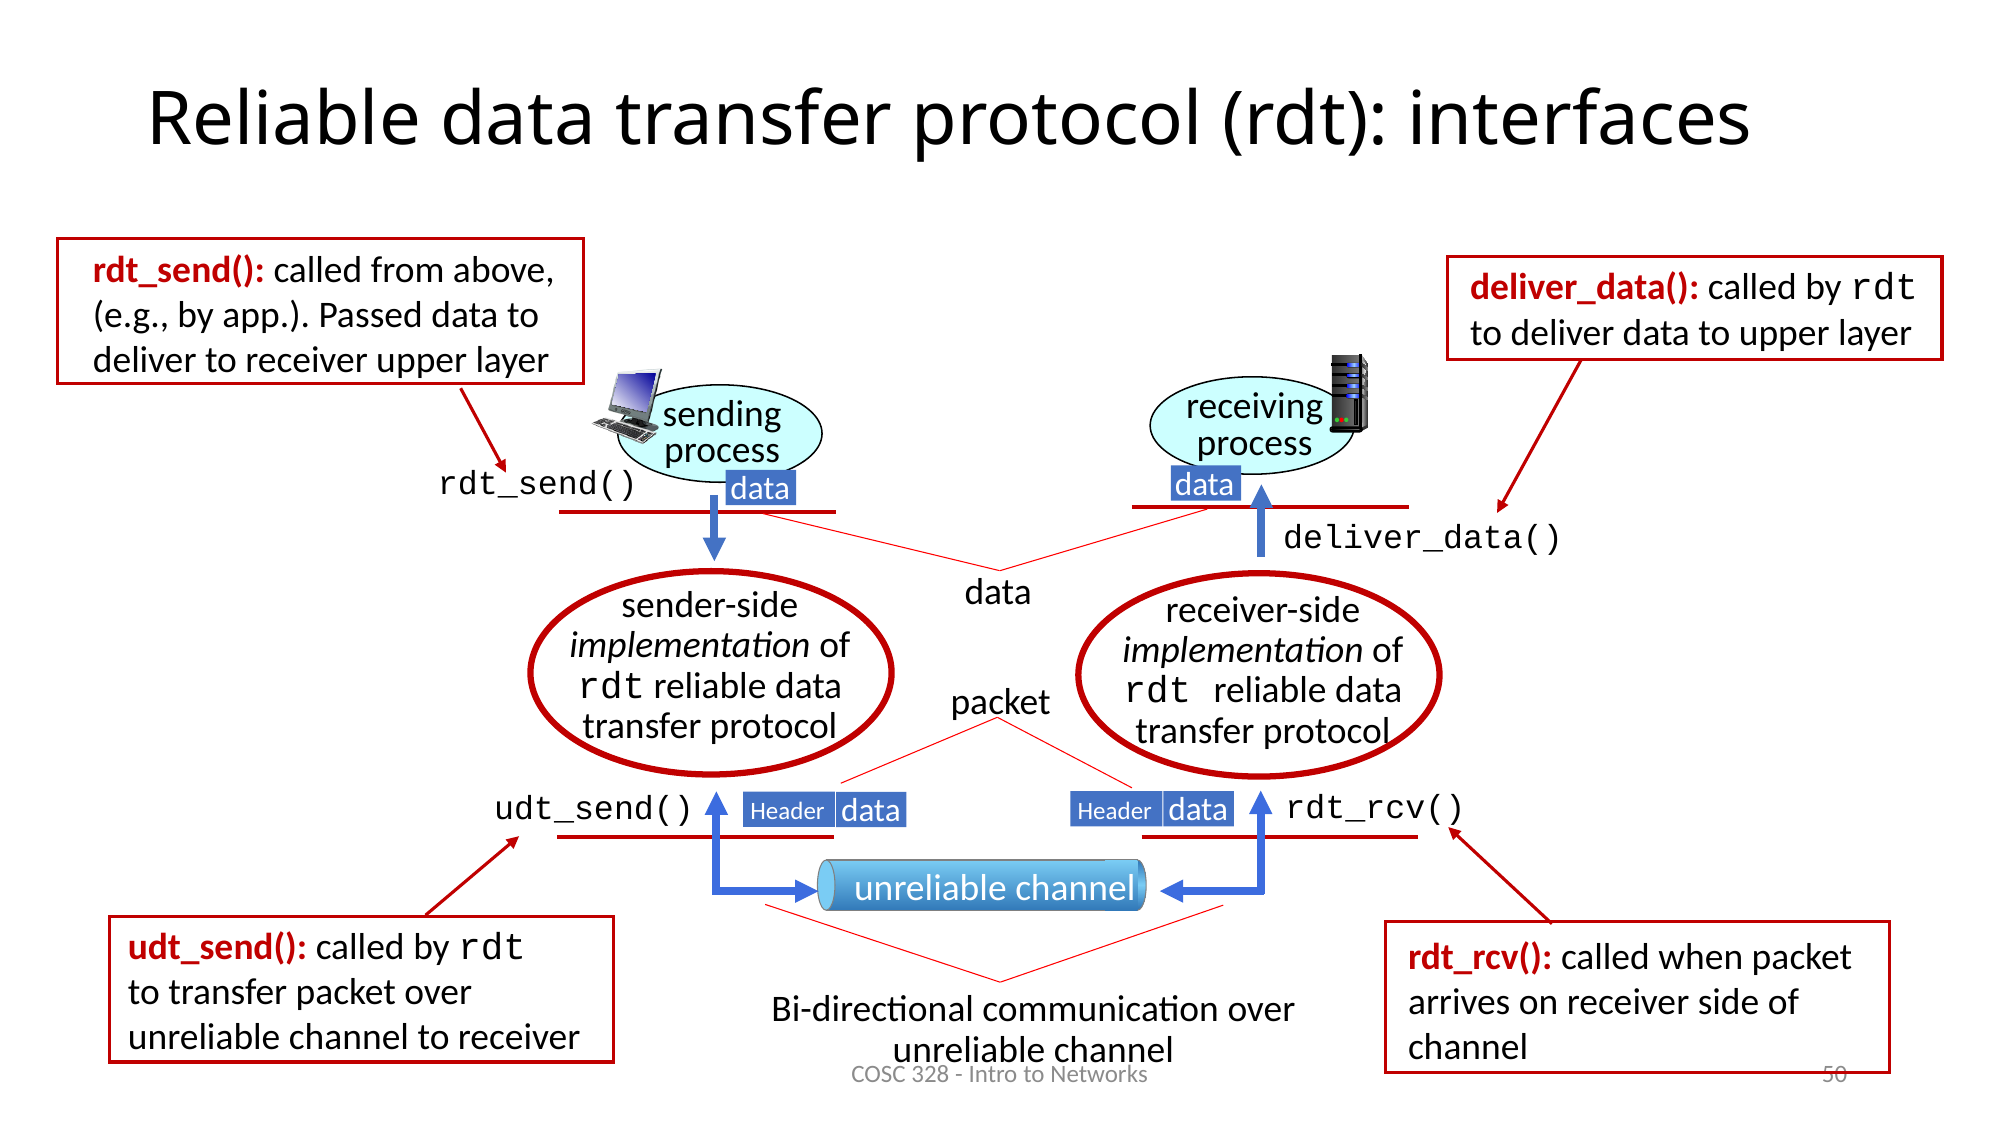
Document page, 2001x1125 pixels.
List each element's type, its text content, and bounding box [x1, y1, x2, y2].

slide_number 50 [1412, 1077, 1863, 1103]
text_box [109, 836, 614, 1065]
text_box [720, 904, 1347, 1080]
footer COSC 328 - Intro to Networks [662, 1042, 1338, 1103]
title Reliable data transfer protocol (rdt): interfaces [131, 47, 1952, 195]
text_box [1385, 827, 1898, 1077]
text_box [840, 674, 1132, 788]
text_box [423, 355, 1586, 916]
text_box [1447, 255, 1951, 513]
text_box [684, 500, 1312, 621]
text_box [57, 237, 584, 473]
